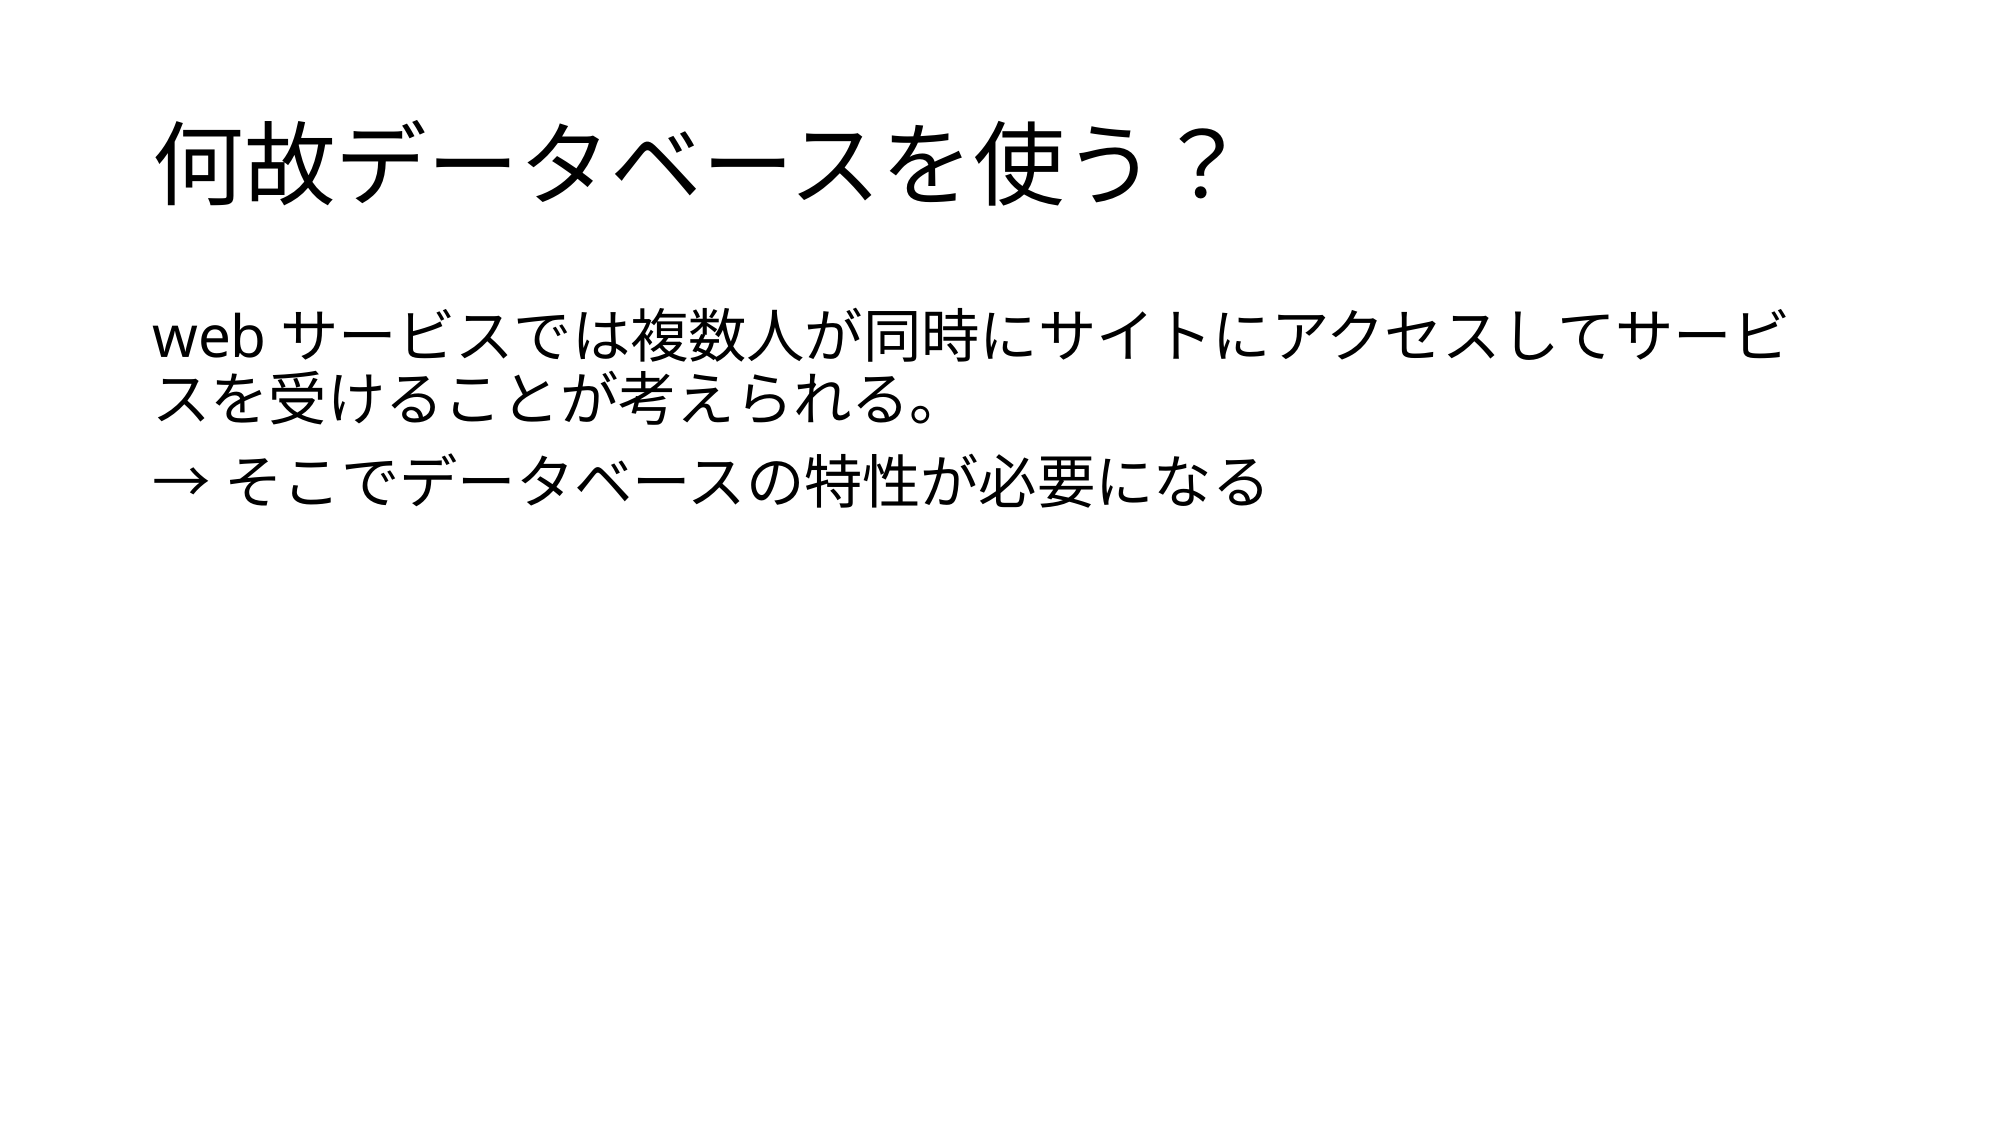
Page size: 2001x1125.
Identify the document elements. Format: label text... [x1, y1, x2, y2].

title 何故データベースを使う？ [137, 59, 1863, 278]
list webサービスでは複数人が同時にサイトにアクセスしてサービスを受けることが考えられる。 →そこでデータベースの特性が必要になる [137, 299, 1863, 1014]
